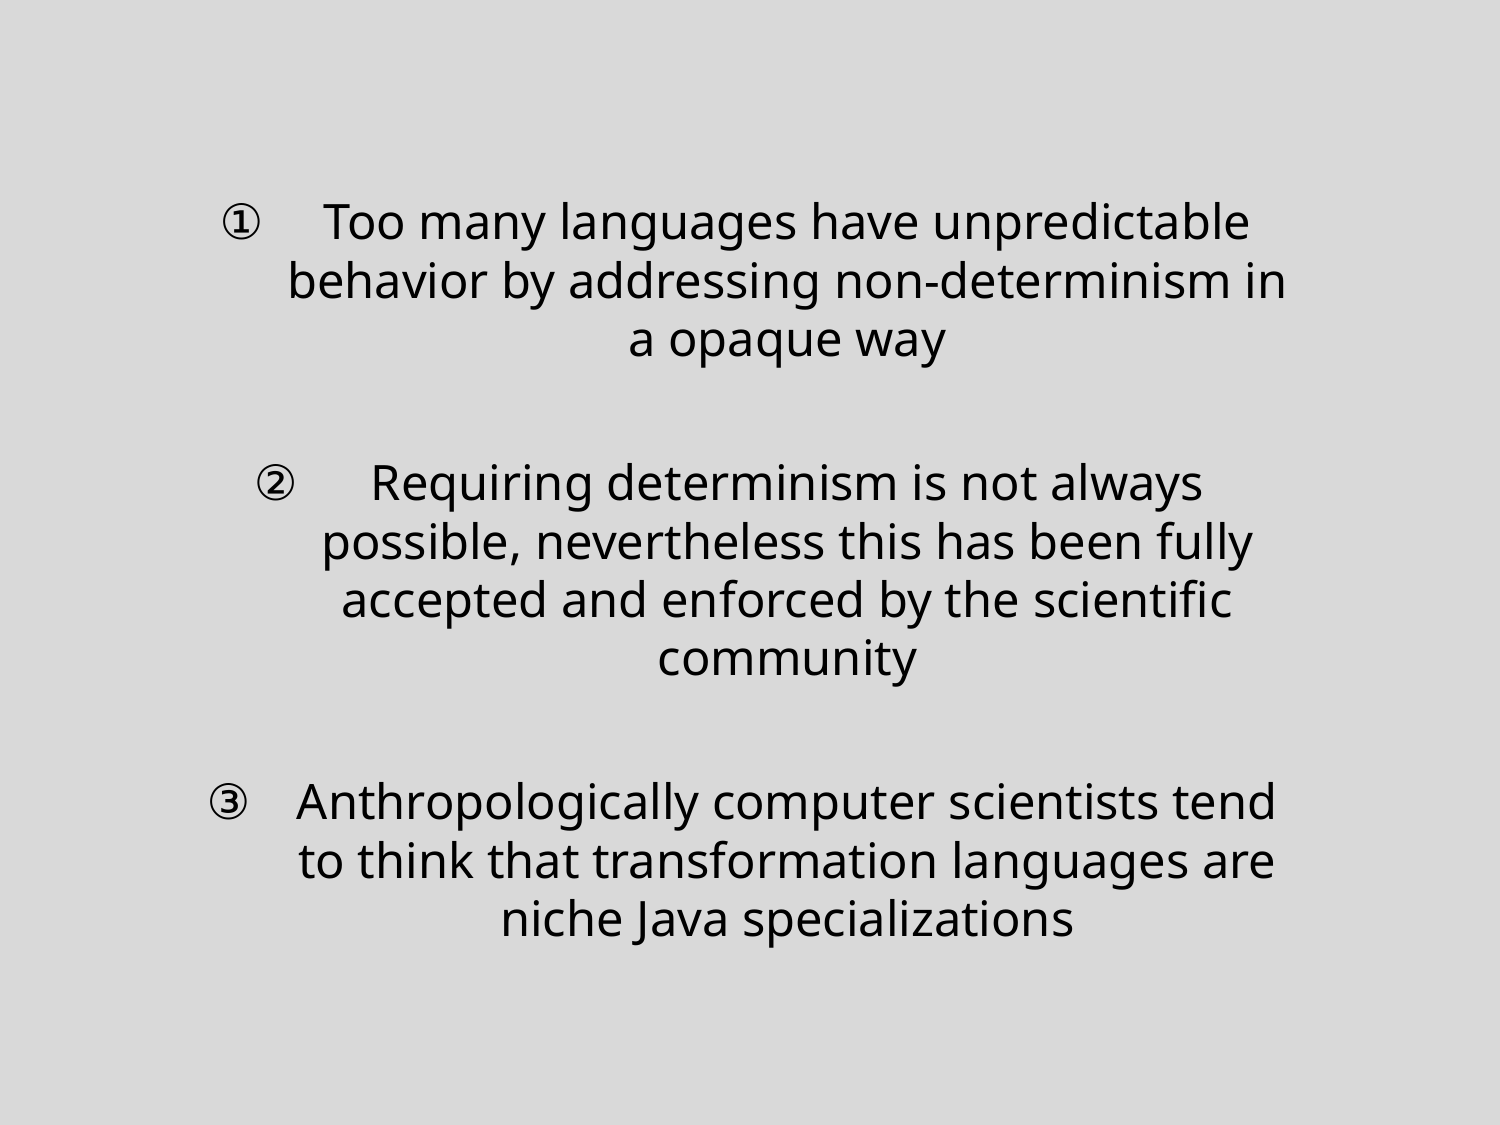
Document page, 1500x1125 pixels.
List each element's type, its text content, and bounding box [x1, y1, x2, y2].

list Too many languages have unpredictable behavior by addressing non-determinism in a opaque way Requiring determinism is not always possible, nevertheless this has been fully accepted and enforced by the scientific community Anthropologically computer scientists tend to think that transformation languages are niche Java specializations [191, 183, 1311, 955]
